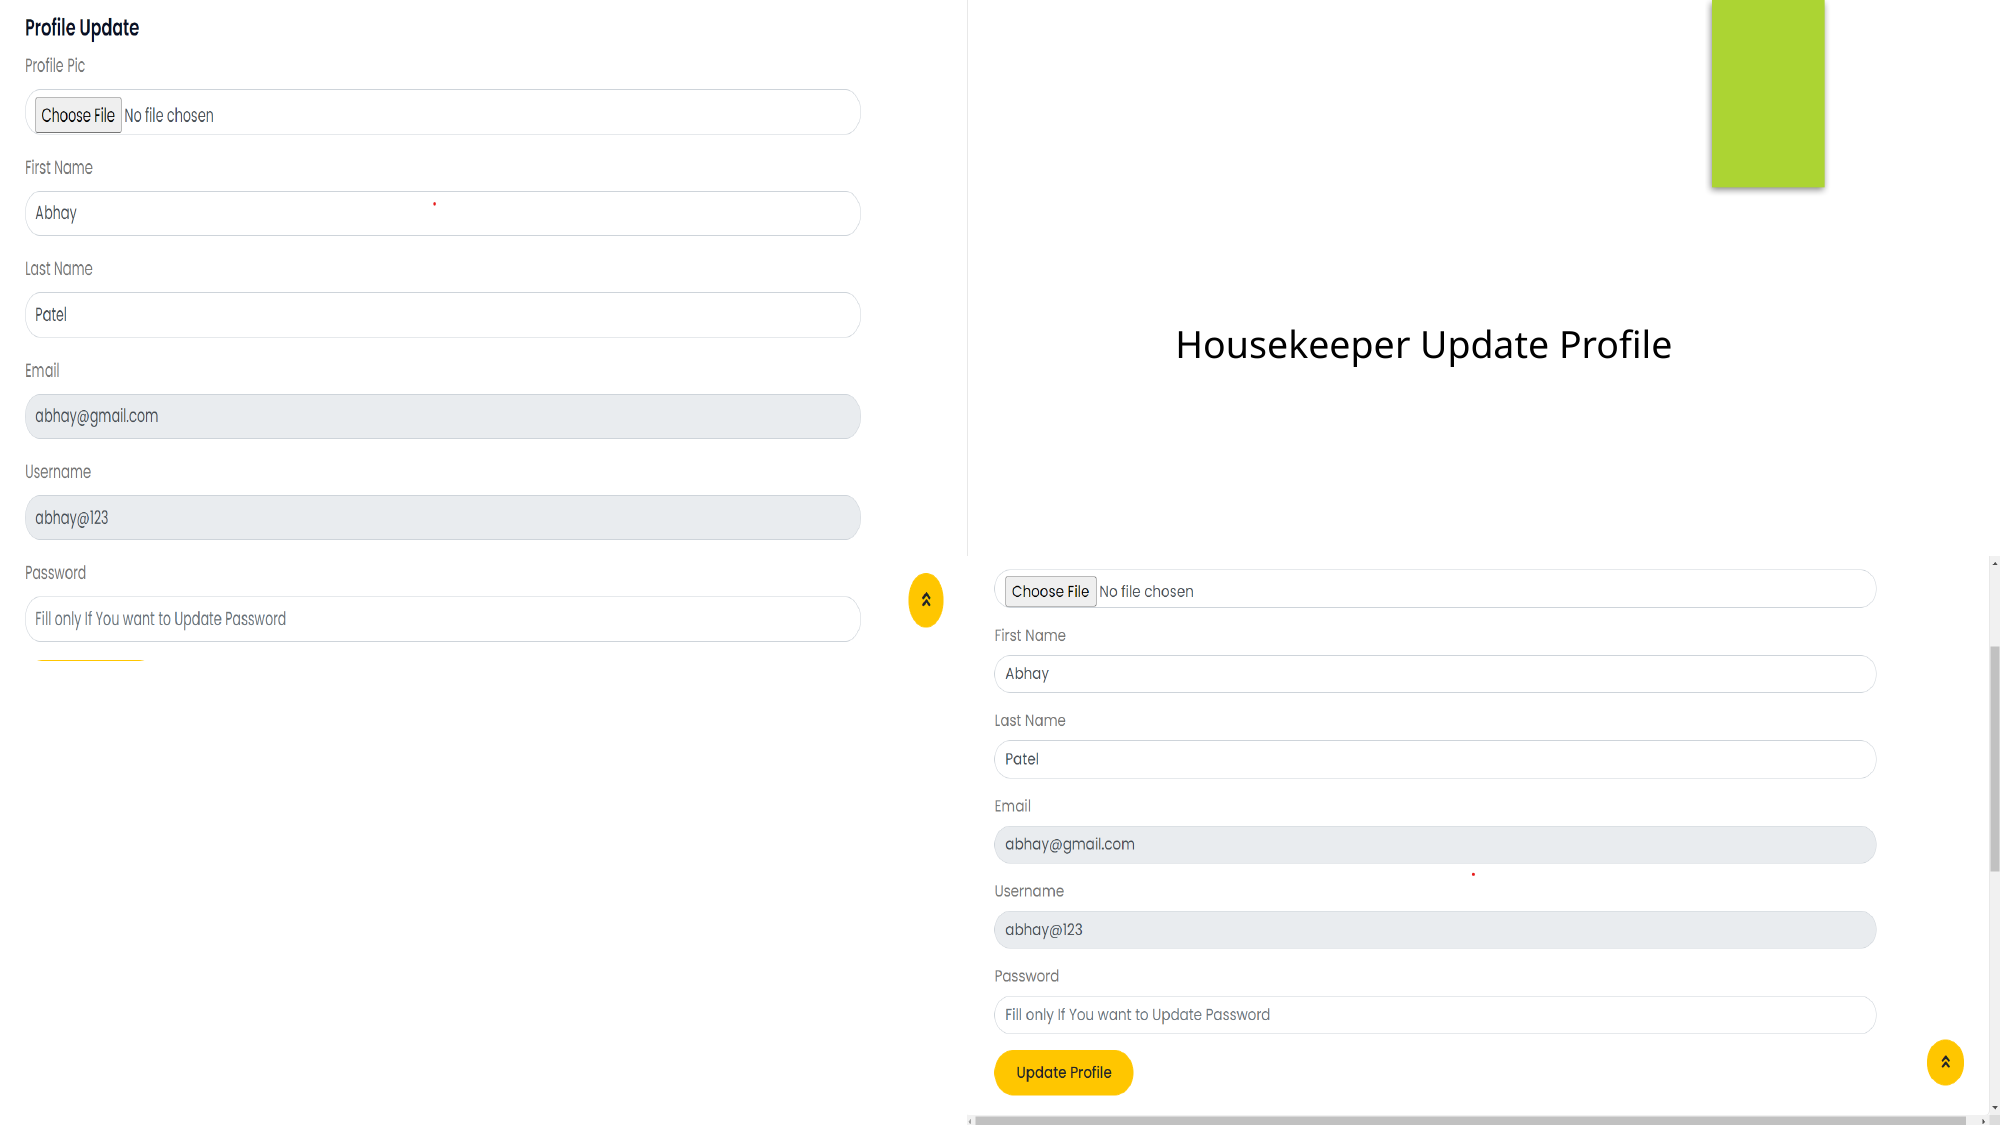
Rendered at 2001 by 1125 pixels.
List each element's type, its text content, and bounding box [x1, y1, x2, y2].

text_box Housekeeper Update Profile [1160, 313, 1689, 374]
picture [0, 0, 2000, 1125]
